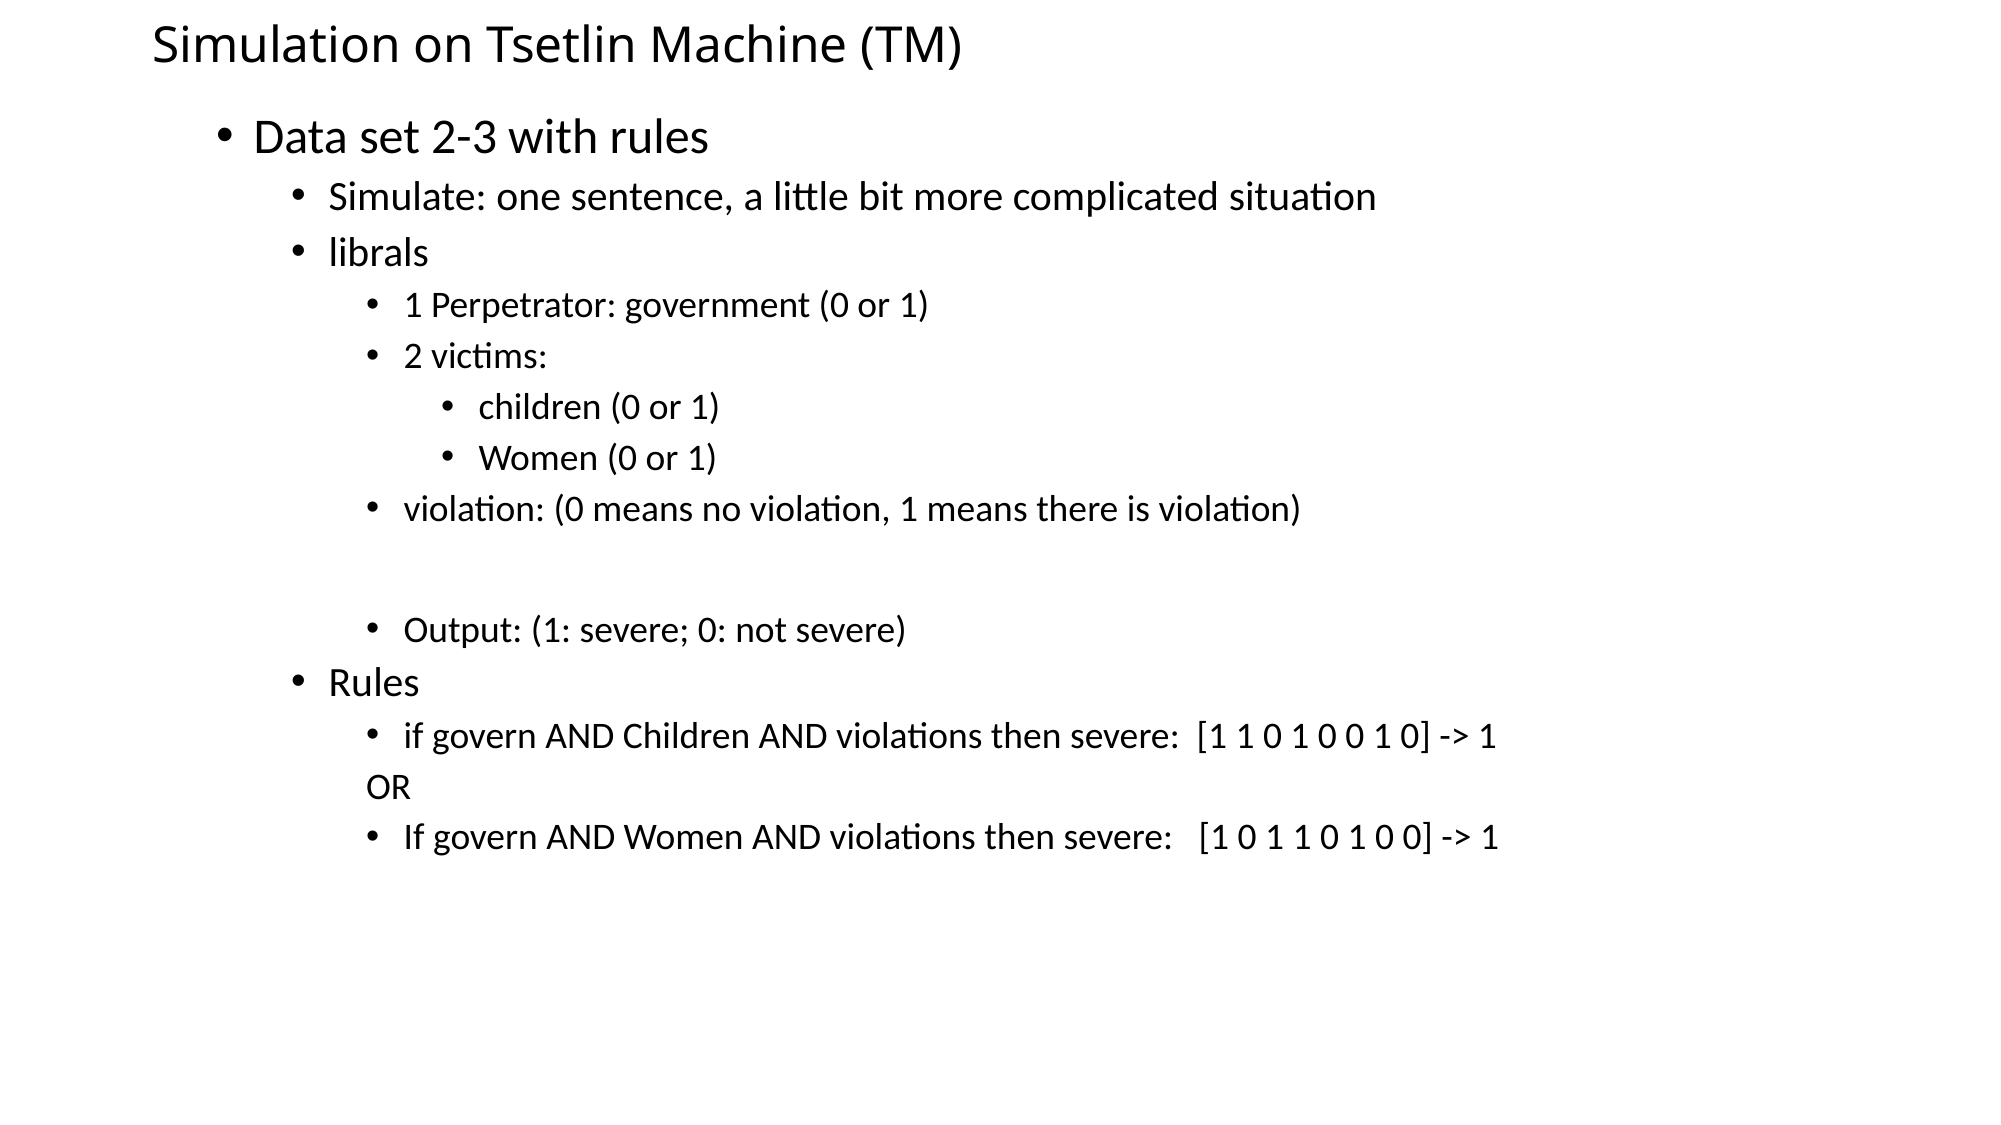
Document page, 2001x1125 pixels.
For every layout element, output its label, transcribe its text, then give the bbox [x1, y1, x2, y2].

title Simulation on Tsetlin Machine (TM) [137, 12, 1863, 81]
list Data set 2-3 with rules Simulate: one sentence, a little bit more complicated situation librals 1 Perpetrator: government (0 or 1) 2 victims: children (0 or 1) Women (0 or 1) violation: (0 means no violation, 1 means there is violation) Output: (1: severe; 0: not severe) Rules if govern AND Children AND violations then severe: [1 1 0 1 0 0 1 0] -> 1 OR If govern AND Women AND violations then severe: [1 0 1 1 0 1 0 0] -> 1 [125, 102, 1851, 1086]
